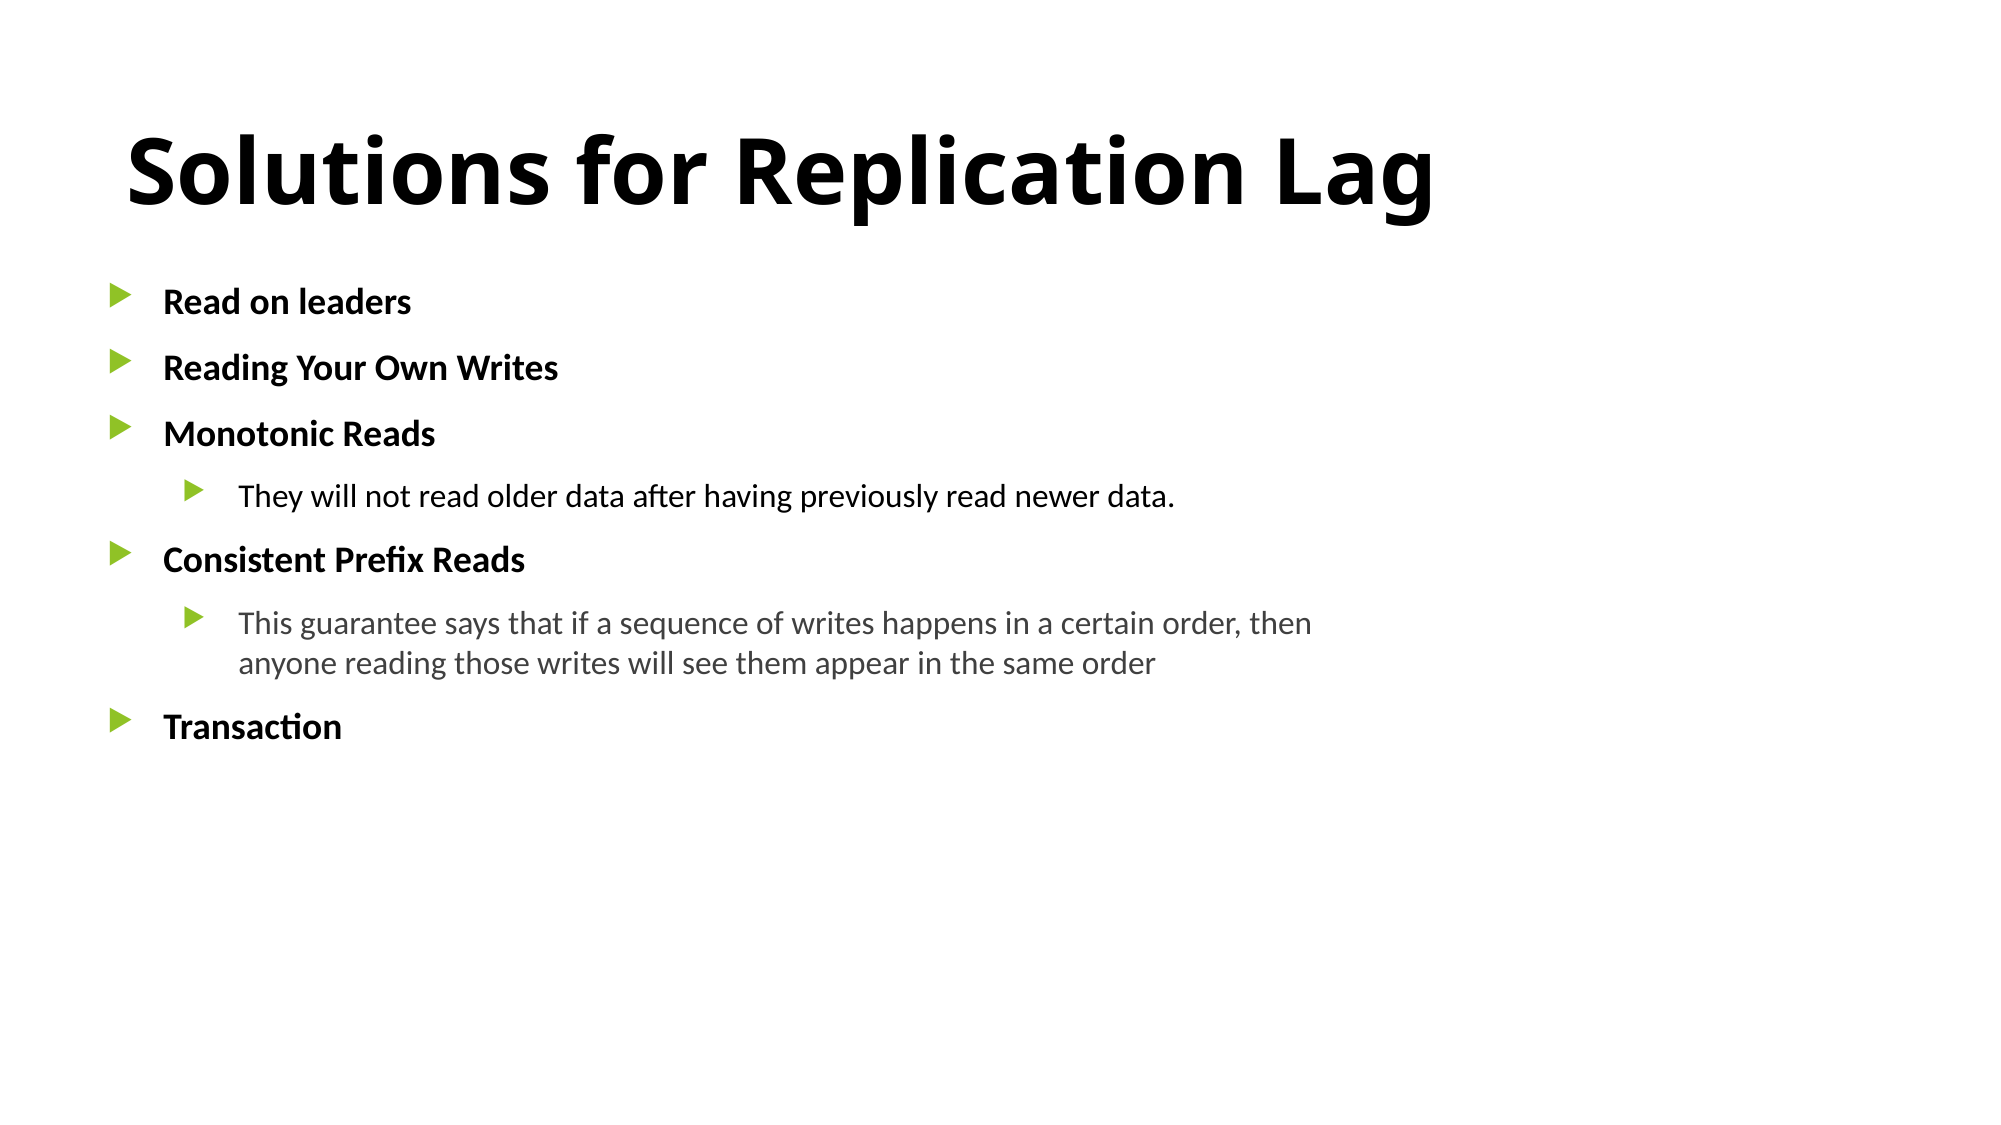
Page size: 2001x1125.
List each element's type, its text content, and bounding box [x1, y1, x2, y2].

title Solutions for Replication Lag [111, 99, 1522, 250]
text_box Read on leaders Reading Your Own Writes Monotonic Reads They will not read older data after having previously read newer data. Consistent Prefix Reads This guarantee says that if a sequence of writes happens in a certain order, then anyone reading those writes will see them appear in the same order Transaction [92, 269, 1434, 755]
